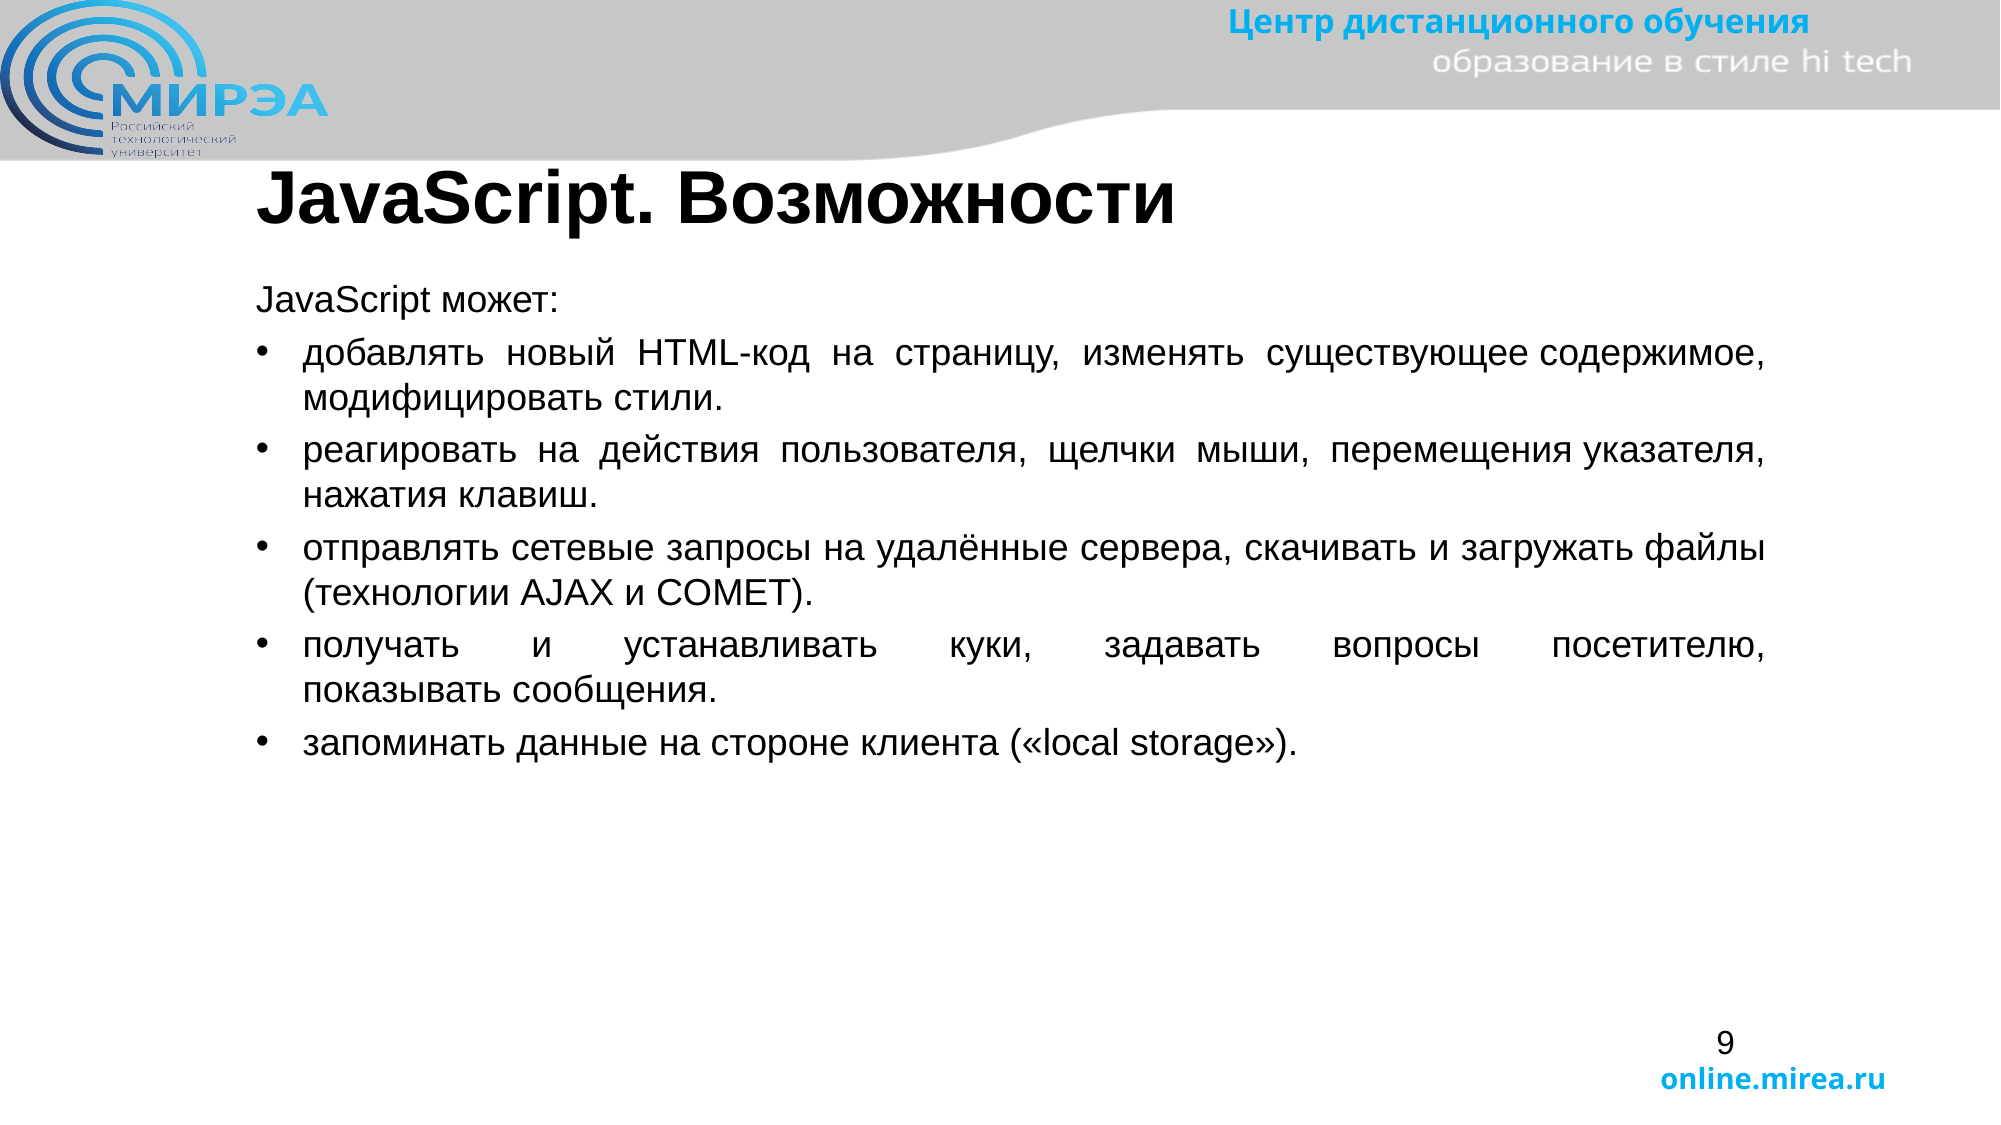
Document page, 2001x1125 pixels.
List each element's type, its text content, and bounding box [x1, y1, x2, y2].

picture [0, 0, 329, 159]
text_box 9 [1400, 1013, 1750, 1058]
text_box JavaScript может: добавлять новый HTML-код на страницу, изменять существующее содержимое, модифицировать стили. реагировать на действия пользователя, щелчки мыши, перемещения указателя, нажатия клавиш. отправлять сетевые запросы на удалённые сервера, скачивать и загружать файлы (технологии AJAX и COMET). получать и устанавливать куки, задавать вопросы посетителю, показывать сообщения. запоминать данные на стороне клиента («local storage»). [240, 267, 1782, 868]
text_box JavaScript. Возможности [241, 141, 1591, 267]
